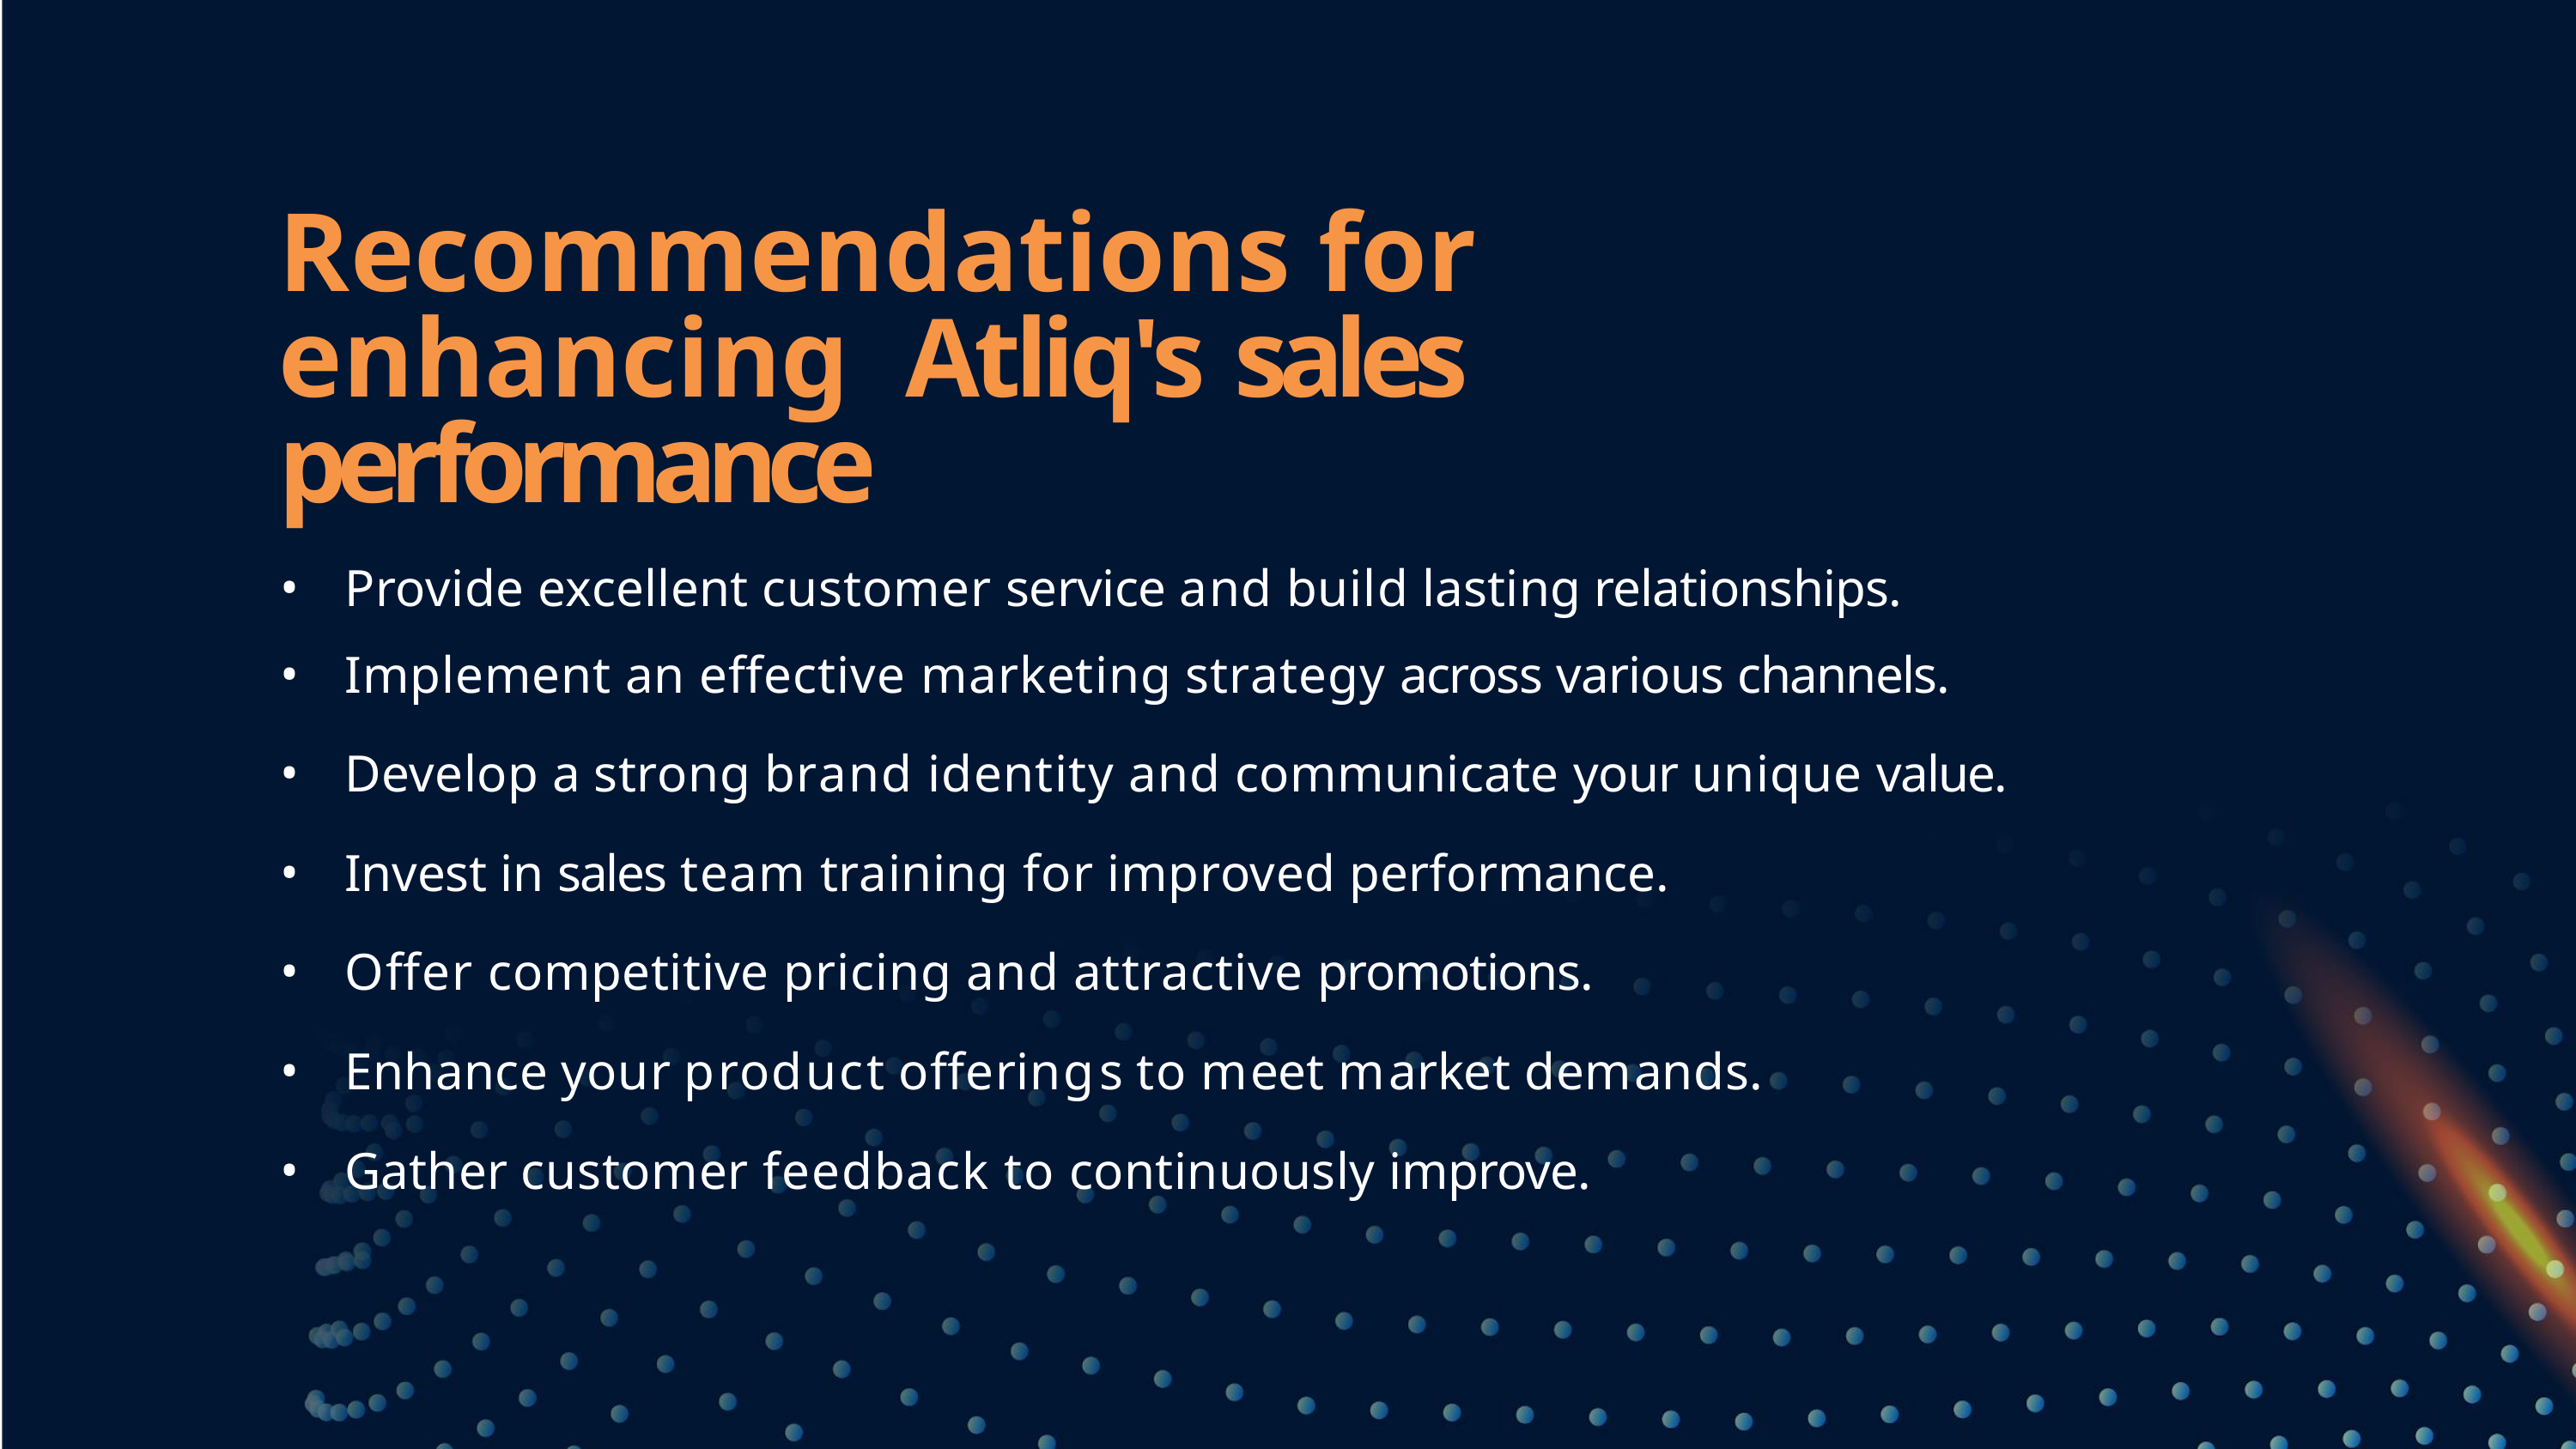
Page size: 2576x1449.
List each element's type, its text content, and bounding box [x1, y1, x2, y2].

title Recommendations for enhancing Atliq's sales performance [276, 181, 2028, 524]
picture [2, 0, 2576, 1449]
text_box Provide excellent customer service and build lasting relationships. Implement an effective marketing strategy across various channels. Develop a strong brand identity and communicate your unique value. Invest in sales team training for improved performance. Offer competitive pricing and attractive promotions. Enhance your product offerings to meet market demands. Gather customer feedback to continuously improve. [278, 528, 2097, 1199]
